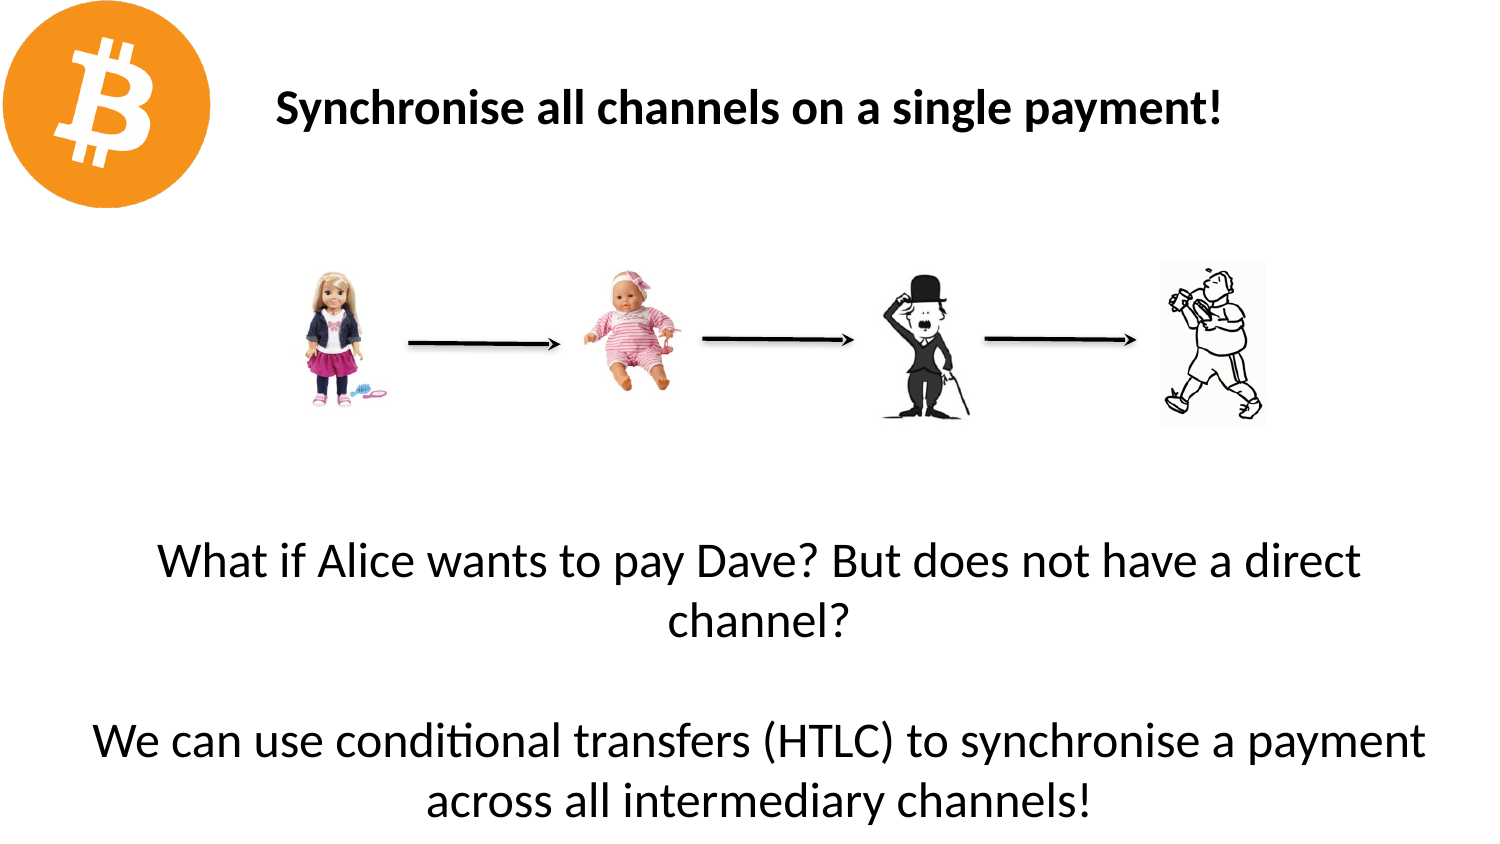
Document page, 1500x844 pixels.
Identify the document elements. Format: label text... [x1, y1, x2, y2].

title Synchronise all channels on a single payment! [216, 33, 1425, 175]
picture [1160, 261, 1266, 426]
picture [274, 268, 417, 411]
picture [569, 268, 695, 393]
picture [0, 0, 212, 210]
text_box What if Alice wants to pay Dave? But does not have a direct channel? We can use conditional transfers (HTLC) to synchronise a payment across all intermediary channels! [46, 512, 1473, 827]
picture [862, 261, 994, 426]
